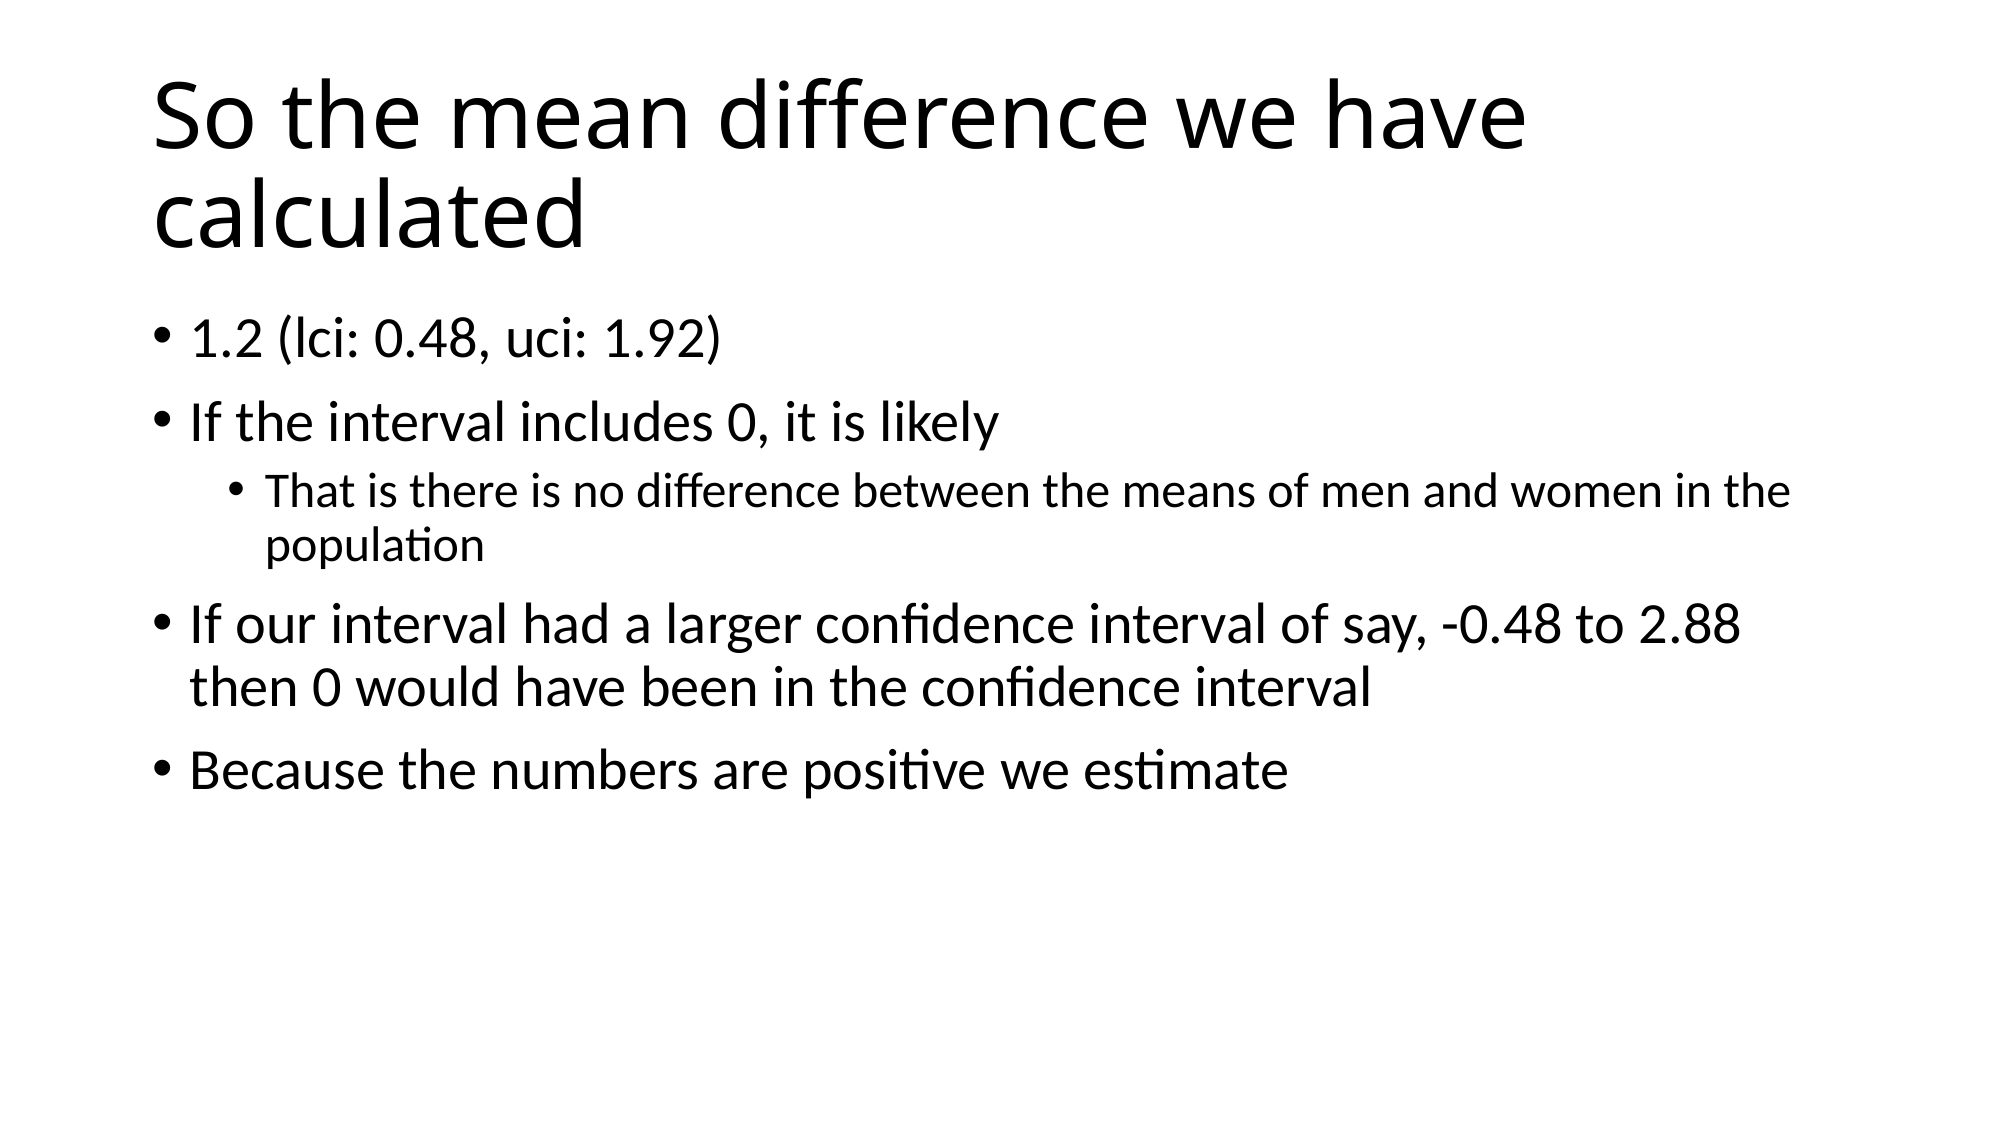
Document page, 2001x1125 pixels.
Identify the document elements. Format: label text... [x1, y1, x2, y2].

title So the mean difference we have calculated [137, 59, 1863, 278]
